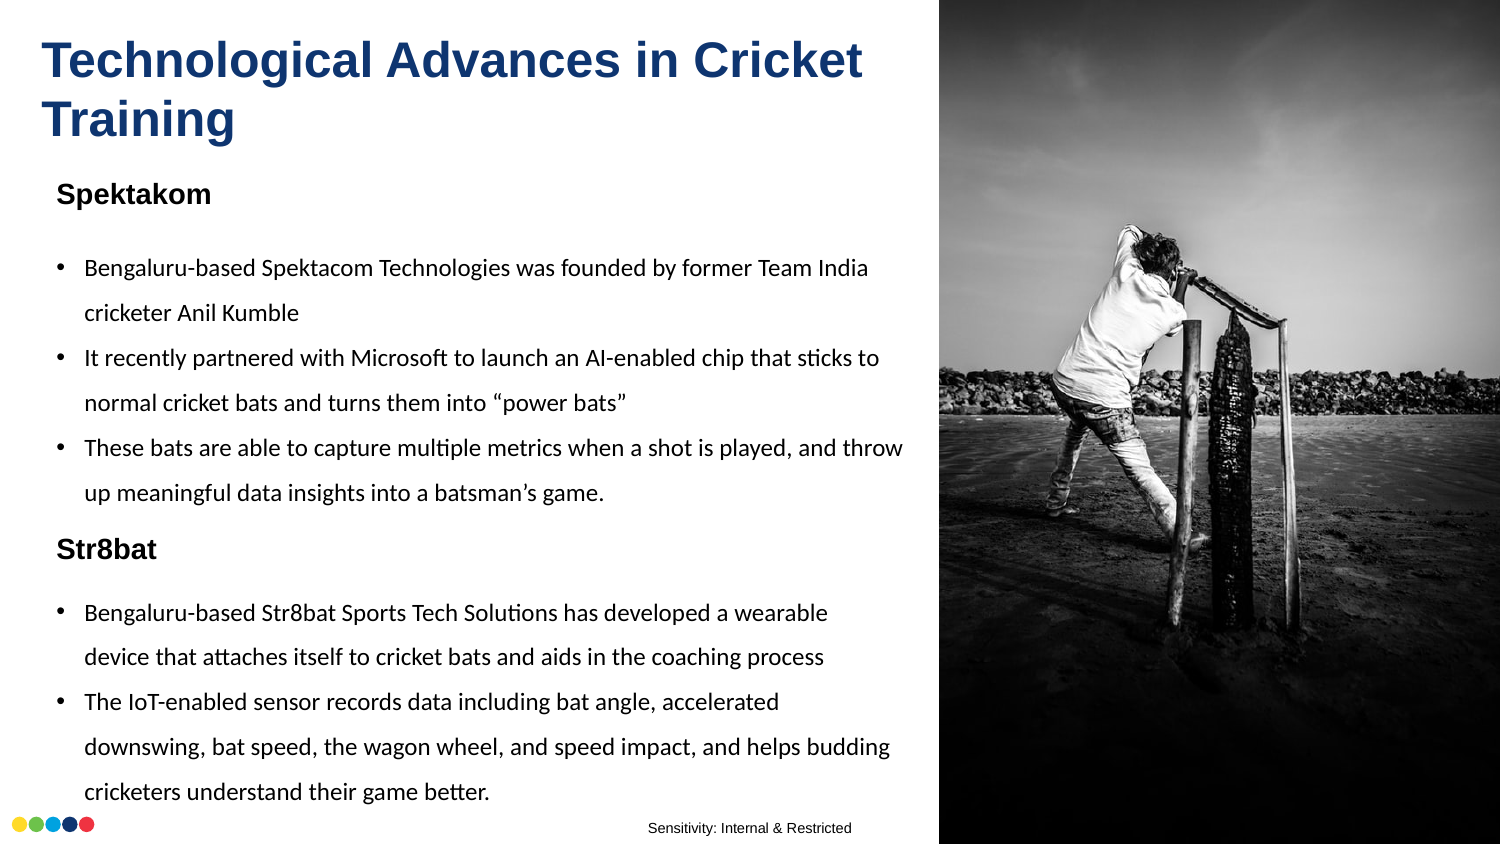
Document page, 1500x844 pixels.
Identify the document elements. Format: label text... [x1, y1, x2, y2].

text_box Str8bat [41, 523, 435, 573]
text_box Bengaluru-based Spektacom Technologies was founded by former Team India cricketer Anil Kumble It recently partnered with Microsoft to launch an AI-enabled chip that sticks to normal cricket bats and turns them into “power bats” These bats are able to capture multiple metrics when a shot is played, and throw up meaningful data insights into a batsman’s game. [41, 229, 934, 514]
text_box Spektakom [41, 168, 435, 219]
picture [939, 0, 1500, 844]
text_box Bengaluru-based Str8bat Sports Tech Solutions has developed a wearable device that attaches itself to cricket bats and aids in the coaching process The IoT-enabled sensor records data including bat angle, accelerated downswing, bat speed, the wagon wheel, and speed impact, and helps budding cricketers understand their game better. [41, 573, 916, 844]
title Technological Advances in Cricket Training [41, 23, 903, 173]
